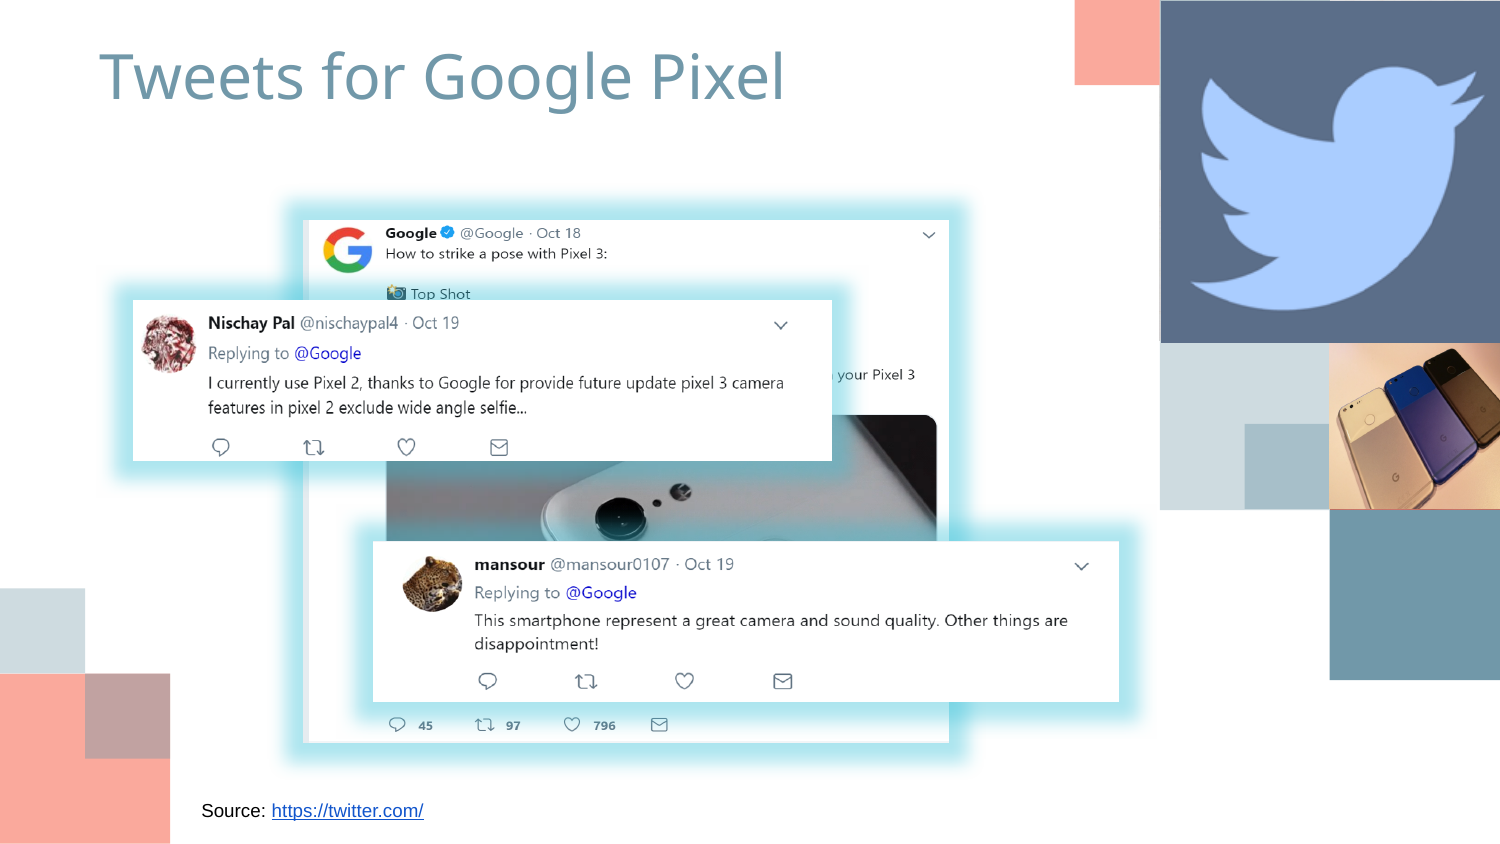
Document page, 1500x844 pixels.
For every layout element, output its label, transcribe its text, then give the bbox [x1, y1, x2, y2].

picture [1159, 0, 1500, 509]
title Tweets for Google Pixel [85, 24, 897, 127]
picture [133, 219, 1120, 744]
text_box Source: https://twitter.com/ [186, 791, 676, 829]
